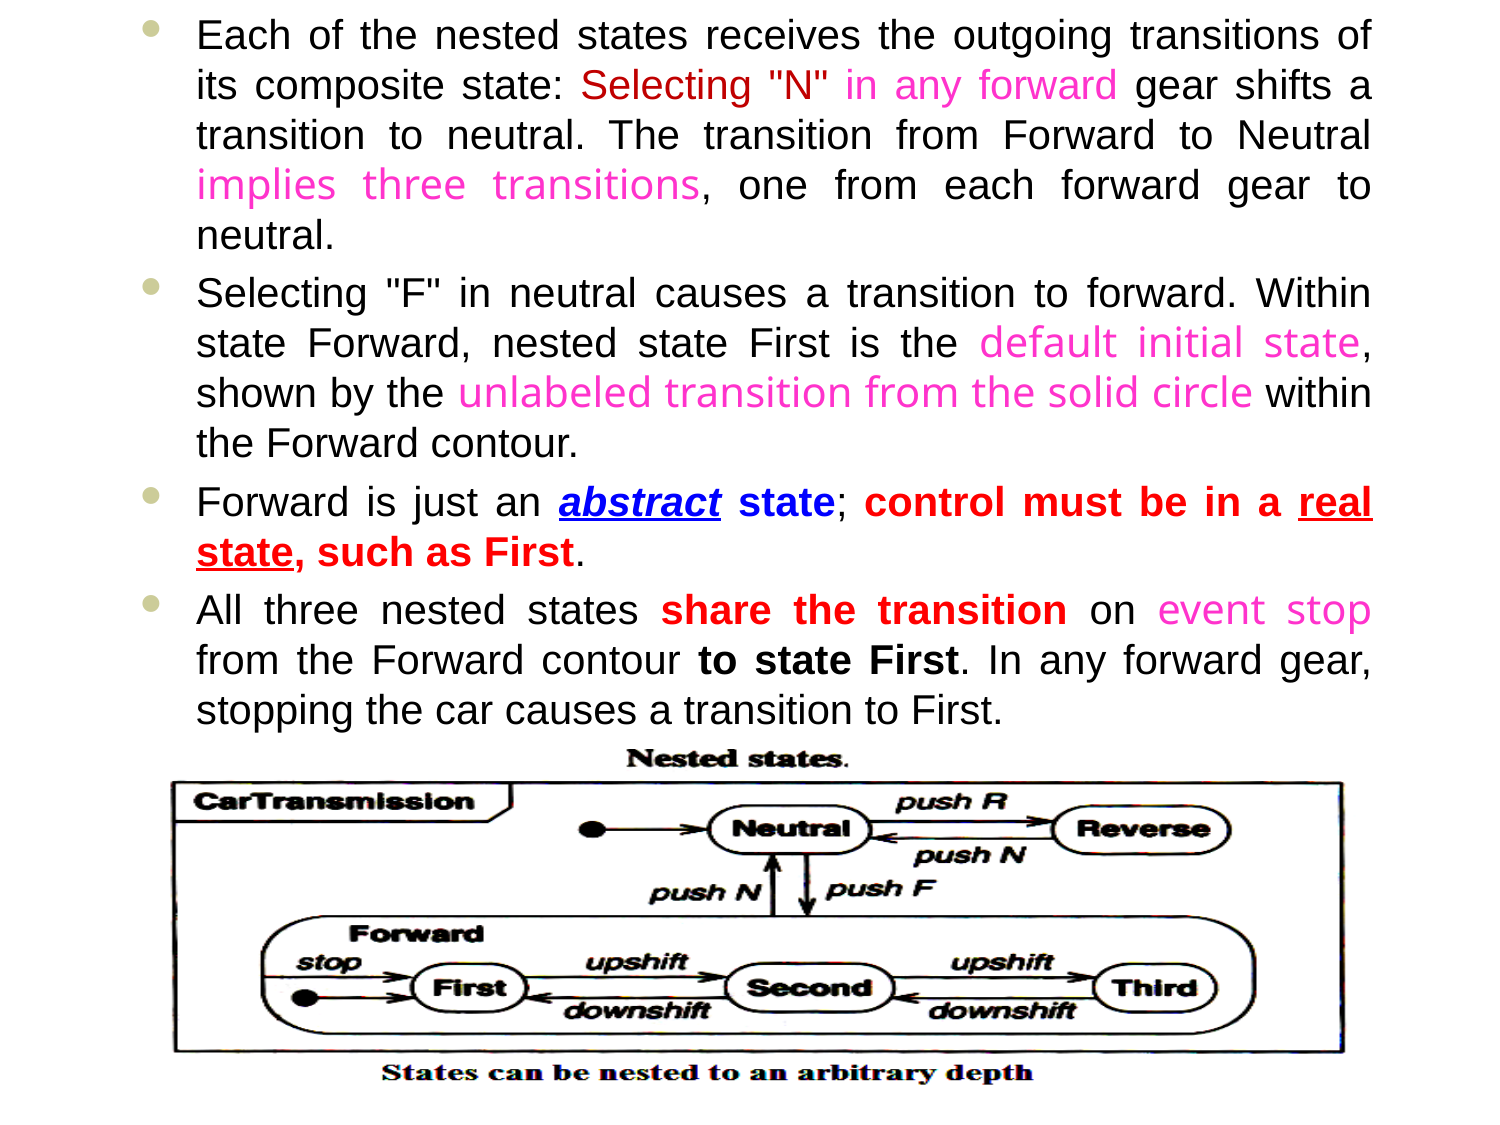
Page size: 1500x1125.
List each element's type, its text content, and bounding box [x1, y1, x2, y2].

list Each of the nested states receives the outgoing transitions of its composite state: Selecting "N" in any forward gear shifts a transition to neutral. The transition from Forward to Neutral implies three transitions, one from each forward gear to neutral. Selecting "F" in neutral causes a transition to forward. Within state Forward, nested state First is the default initial state, shown by the unlabeled transition from the solid circle within the Forward contour. Forward is just an abstract state; control must be in a real state, such as First. All three nested states share the transition on event stop from the Forward contour to state First. In any forward gear, stopping the car causes a transition to First. [125, 0, 1388, 1125]
picture [162, 749, 1363, 1088]
